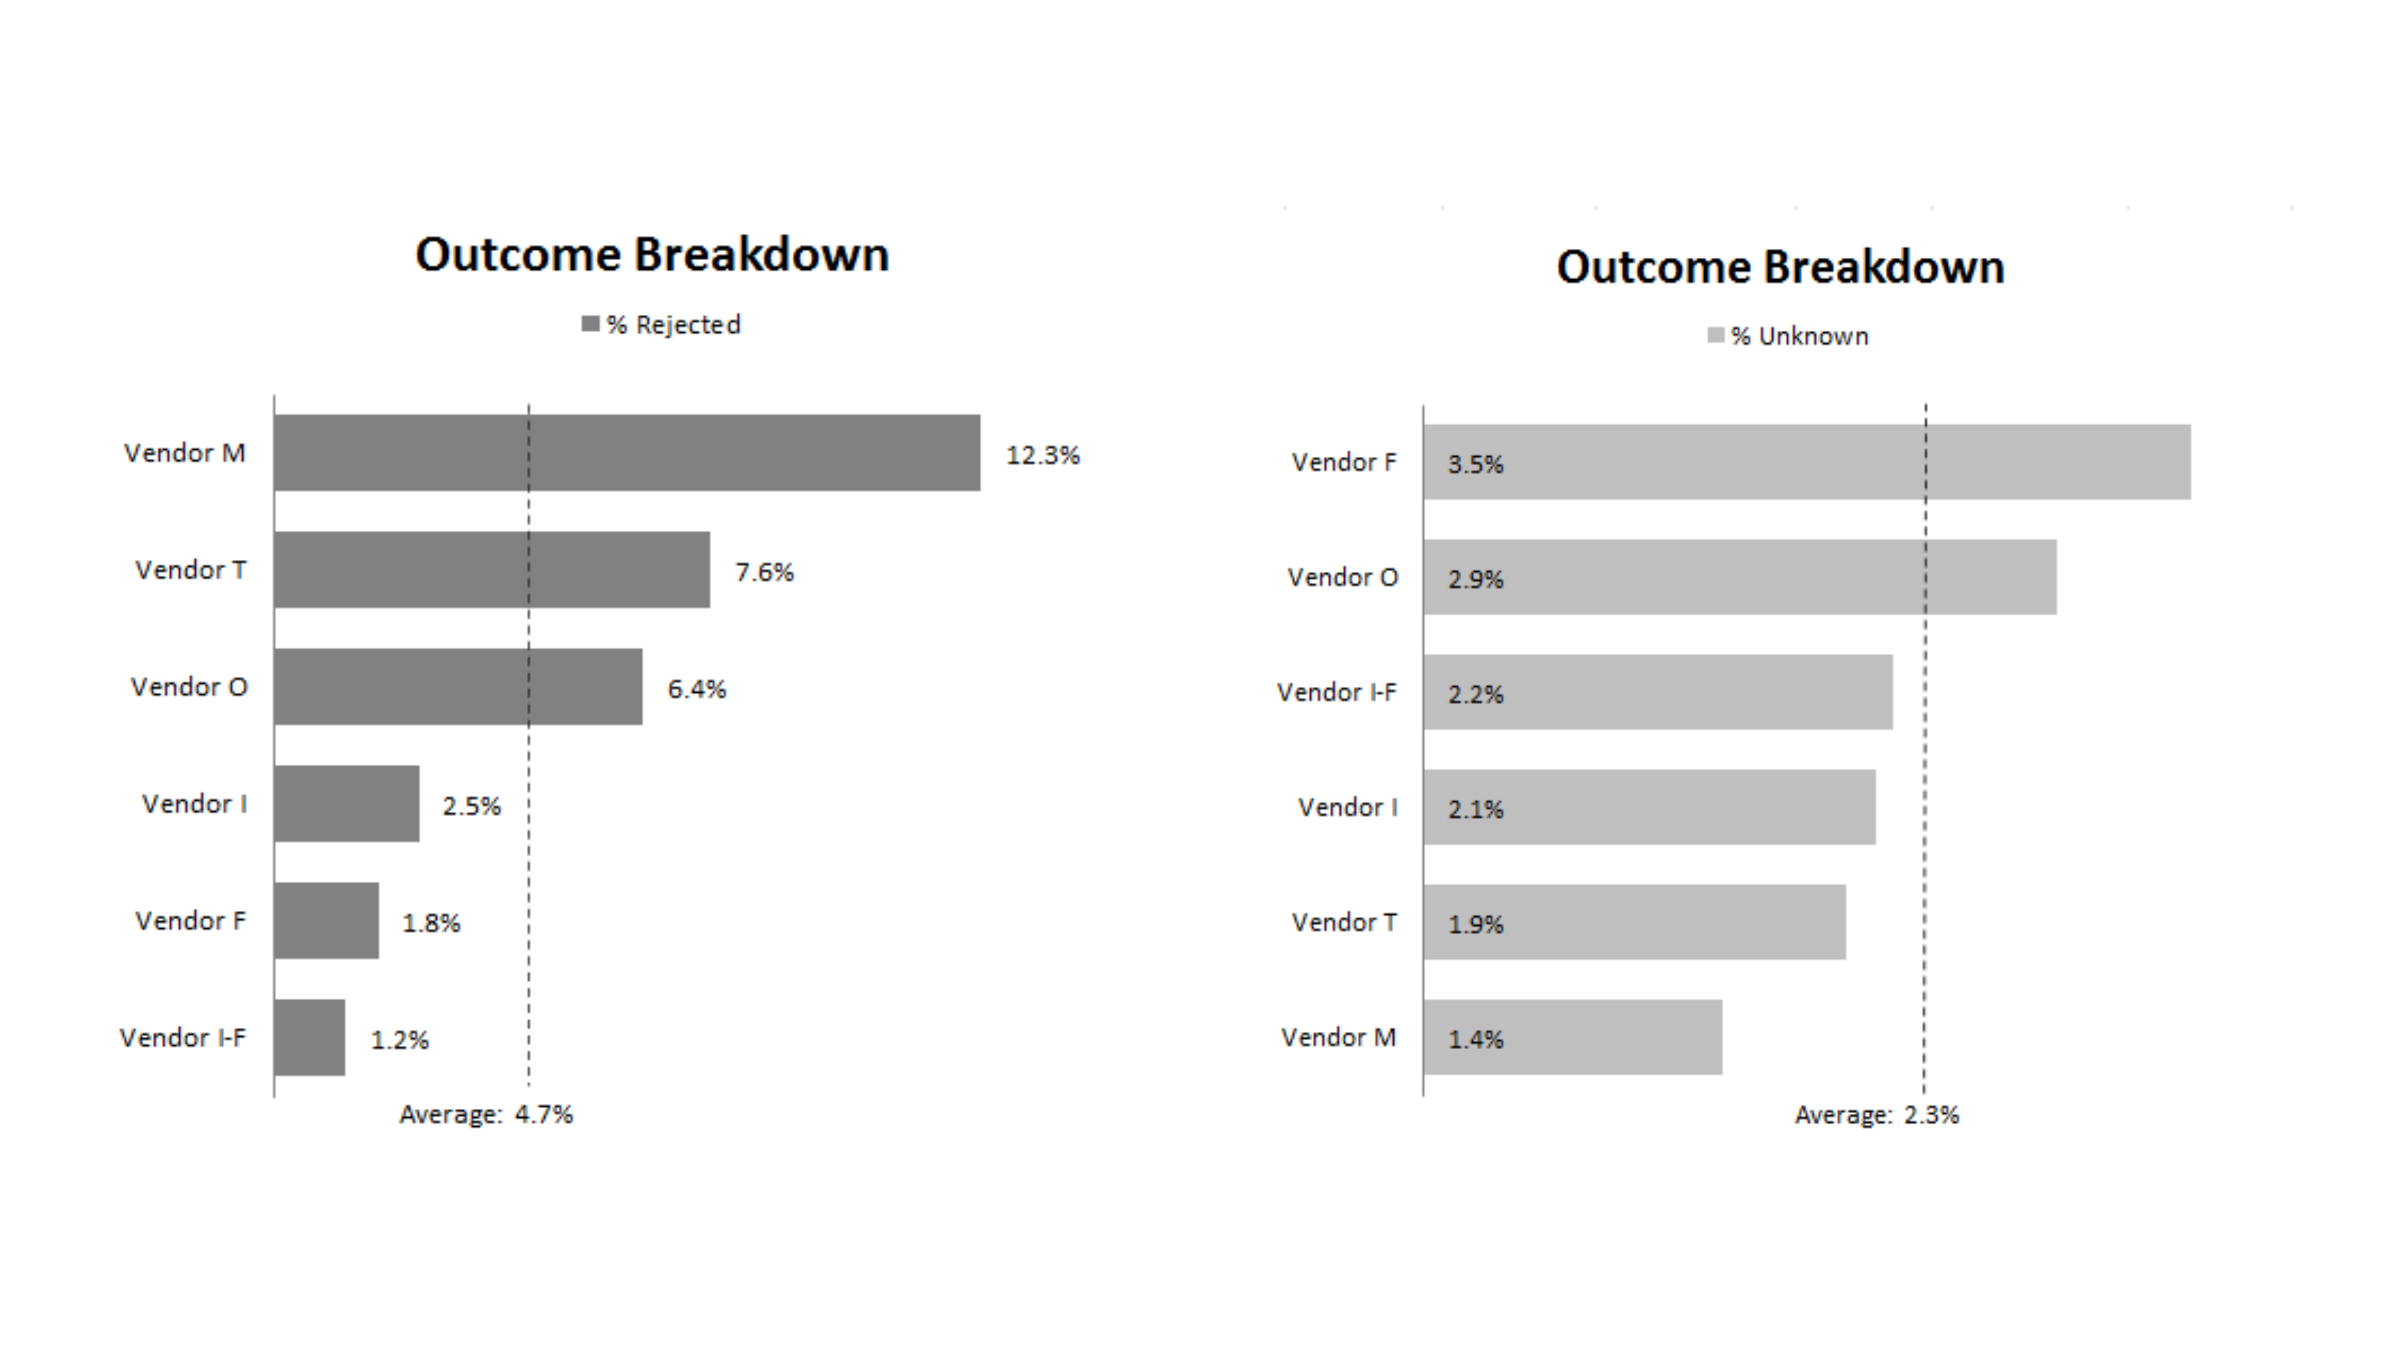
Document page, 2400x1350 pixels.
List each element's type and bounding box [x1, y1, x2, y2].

text_box [89, 206, 2311, 1144]
